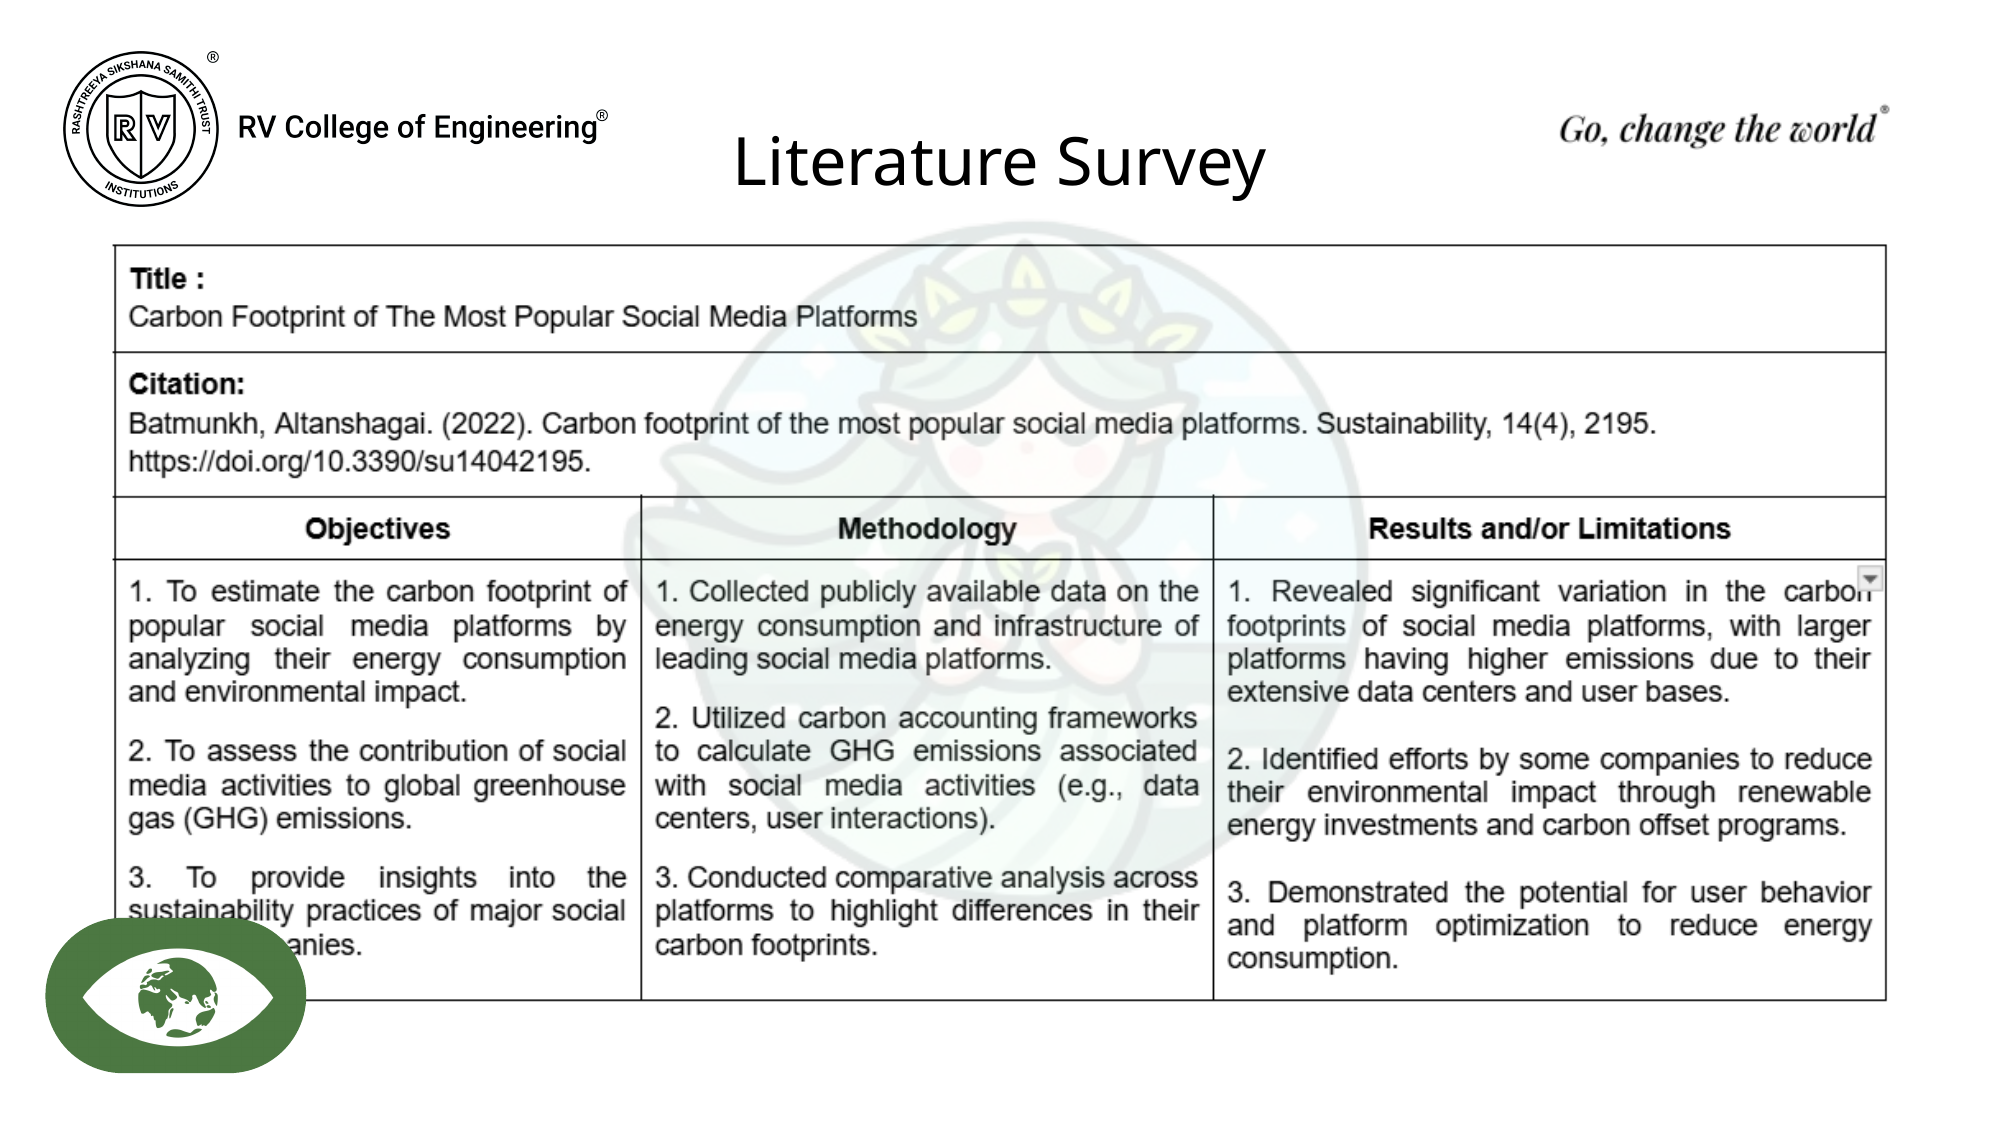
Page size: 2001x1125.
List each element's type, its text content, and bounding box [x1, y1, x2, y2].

text_box Literature Survey [608, 111, 1833, 206]
picture [1529, 76, 1907, 183]
picture [45, 51, 1896, 1074]
